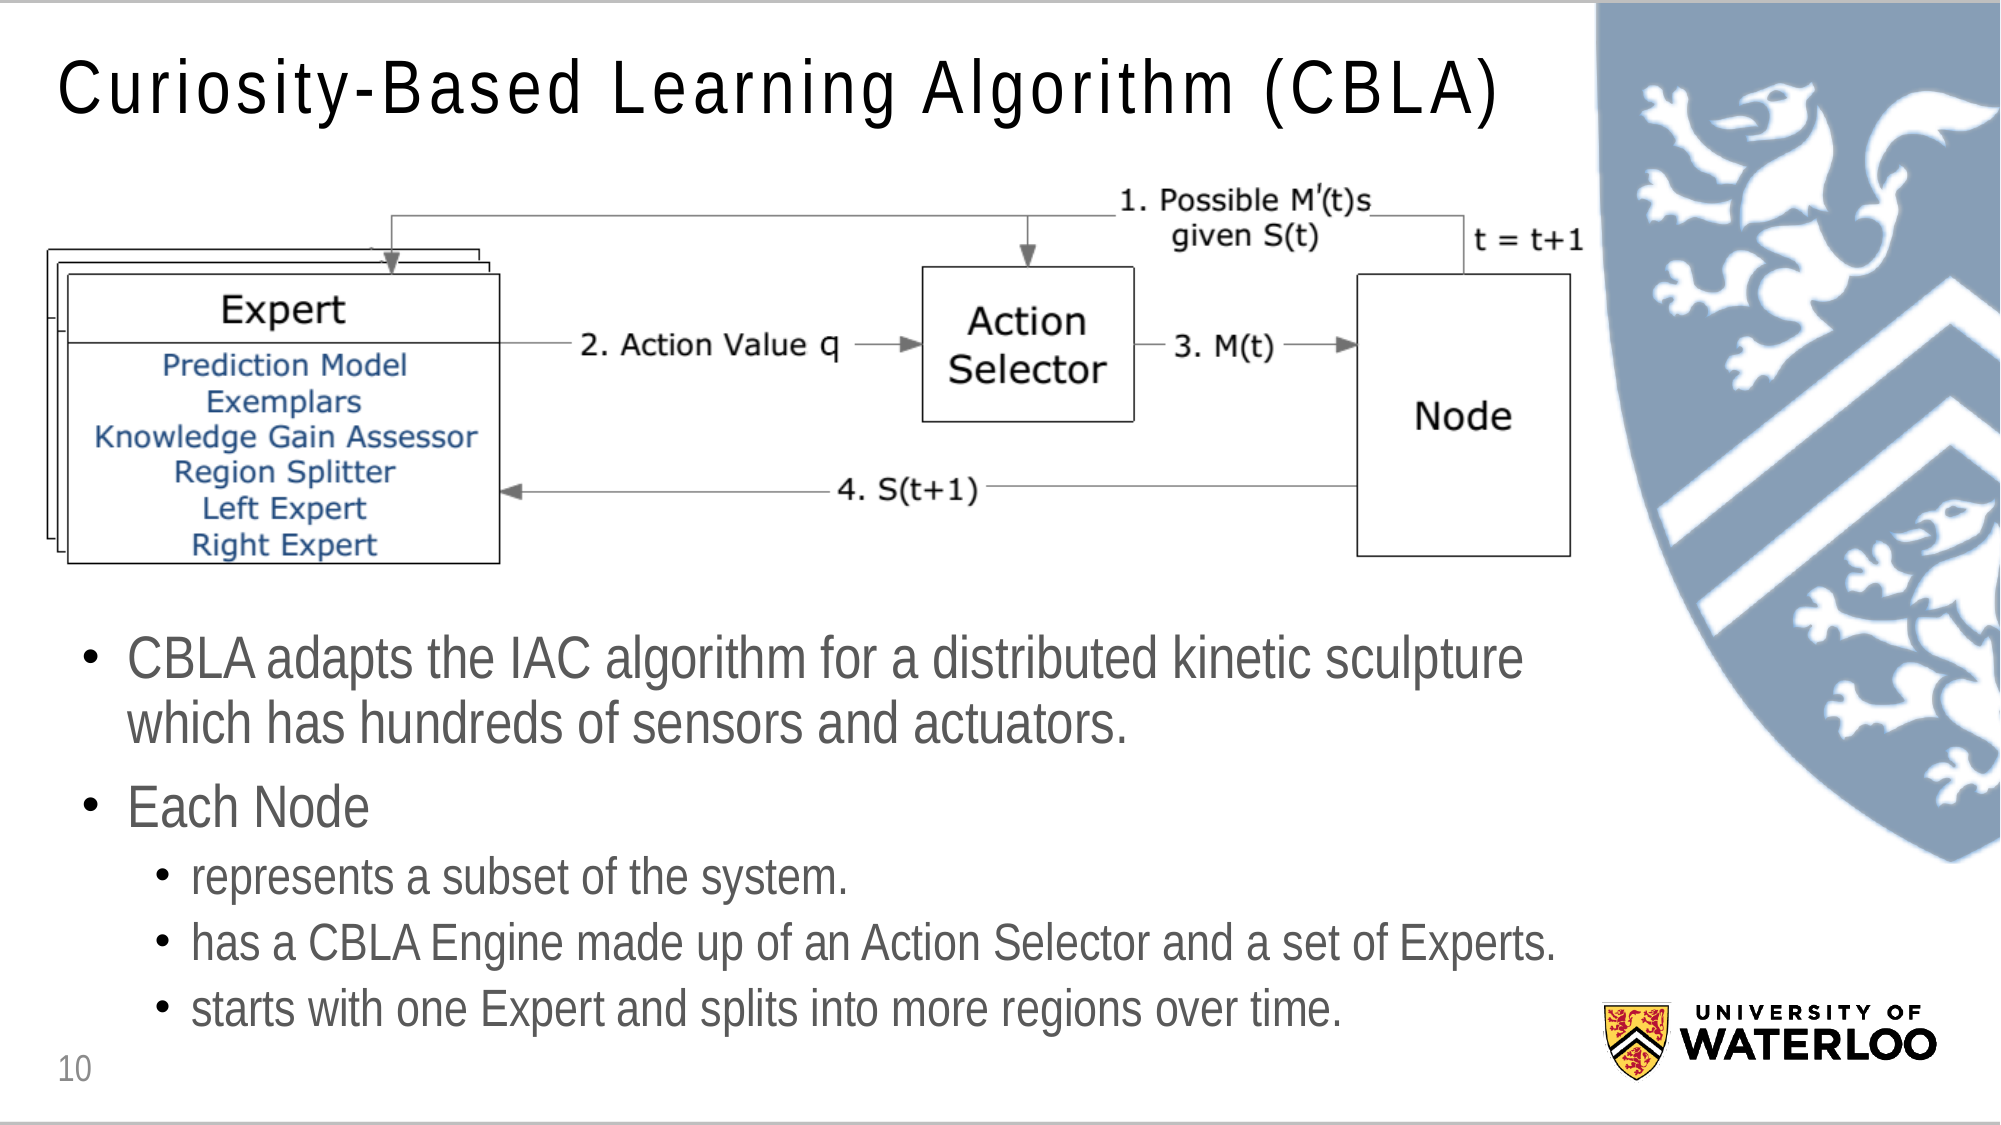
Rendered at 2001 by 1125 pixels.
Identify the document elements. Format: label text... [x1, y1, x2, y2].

picture [42, 169, 1587, 584]
title Curiosity-Based Learning Algorithm (CBLA) [42, 11, 1628, 170]
picture [1567, 962, 1973, 1110]
list CBLA adapts the IAC algorithm for a distributed kinetic sculpture which has hundreds of sensors and actuators. Each Node represents a subset of the system. has a CBLA Engine made up of an Action Selector and a set of Experts. starts with one Expert and splits into more regions over time. [66, 619, 1604, 1088]
slide_number 10 [42, 1046, 134, 1088]
